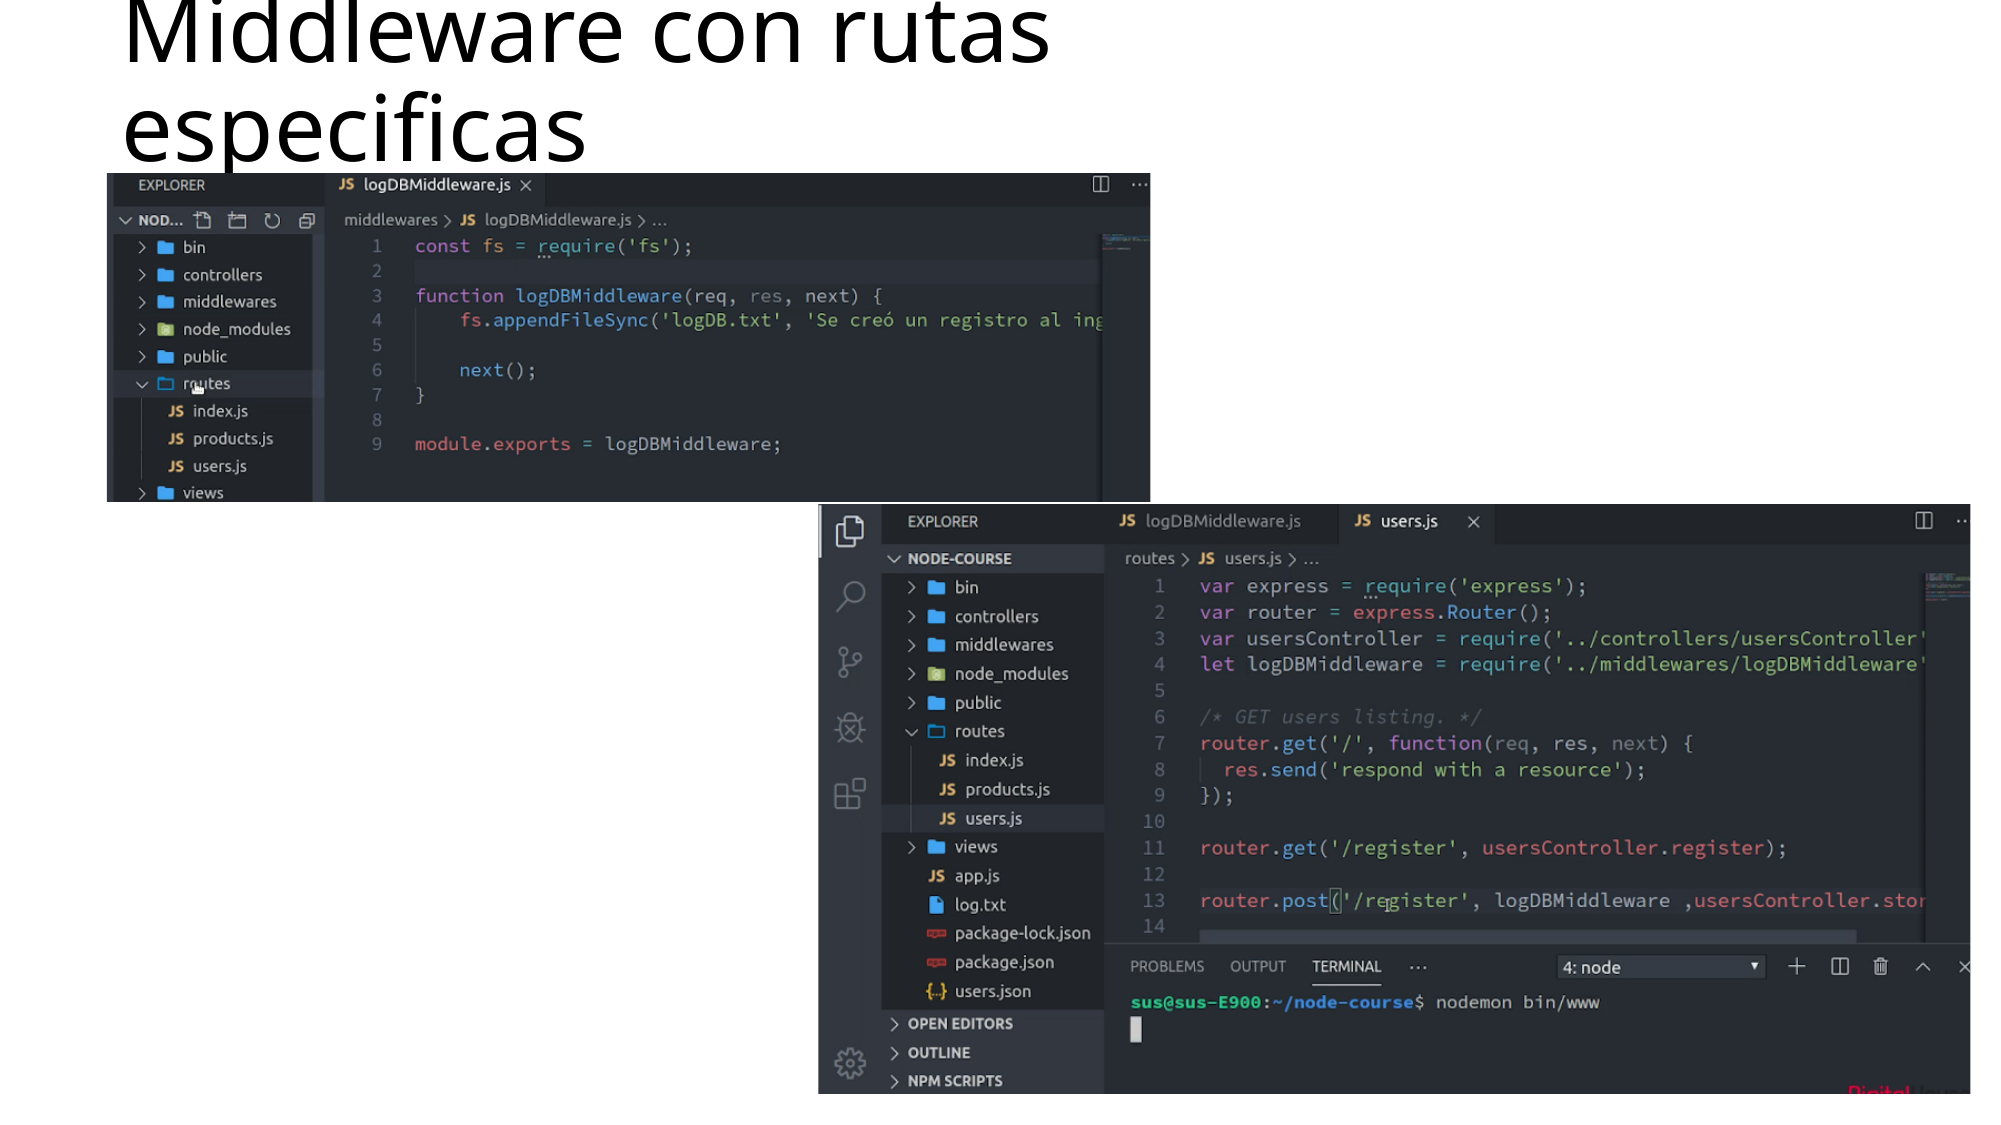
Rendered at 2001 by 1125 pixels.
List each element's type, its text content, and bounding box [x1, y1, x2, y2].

title Middleware con rutas especificas [106, 0, 1404, 165]
picture [106, 173, 1151, 502]
picture [818, 504, 1971, 1094]
